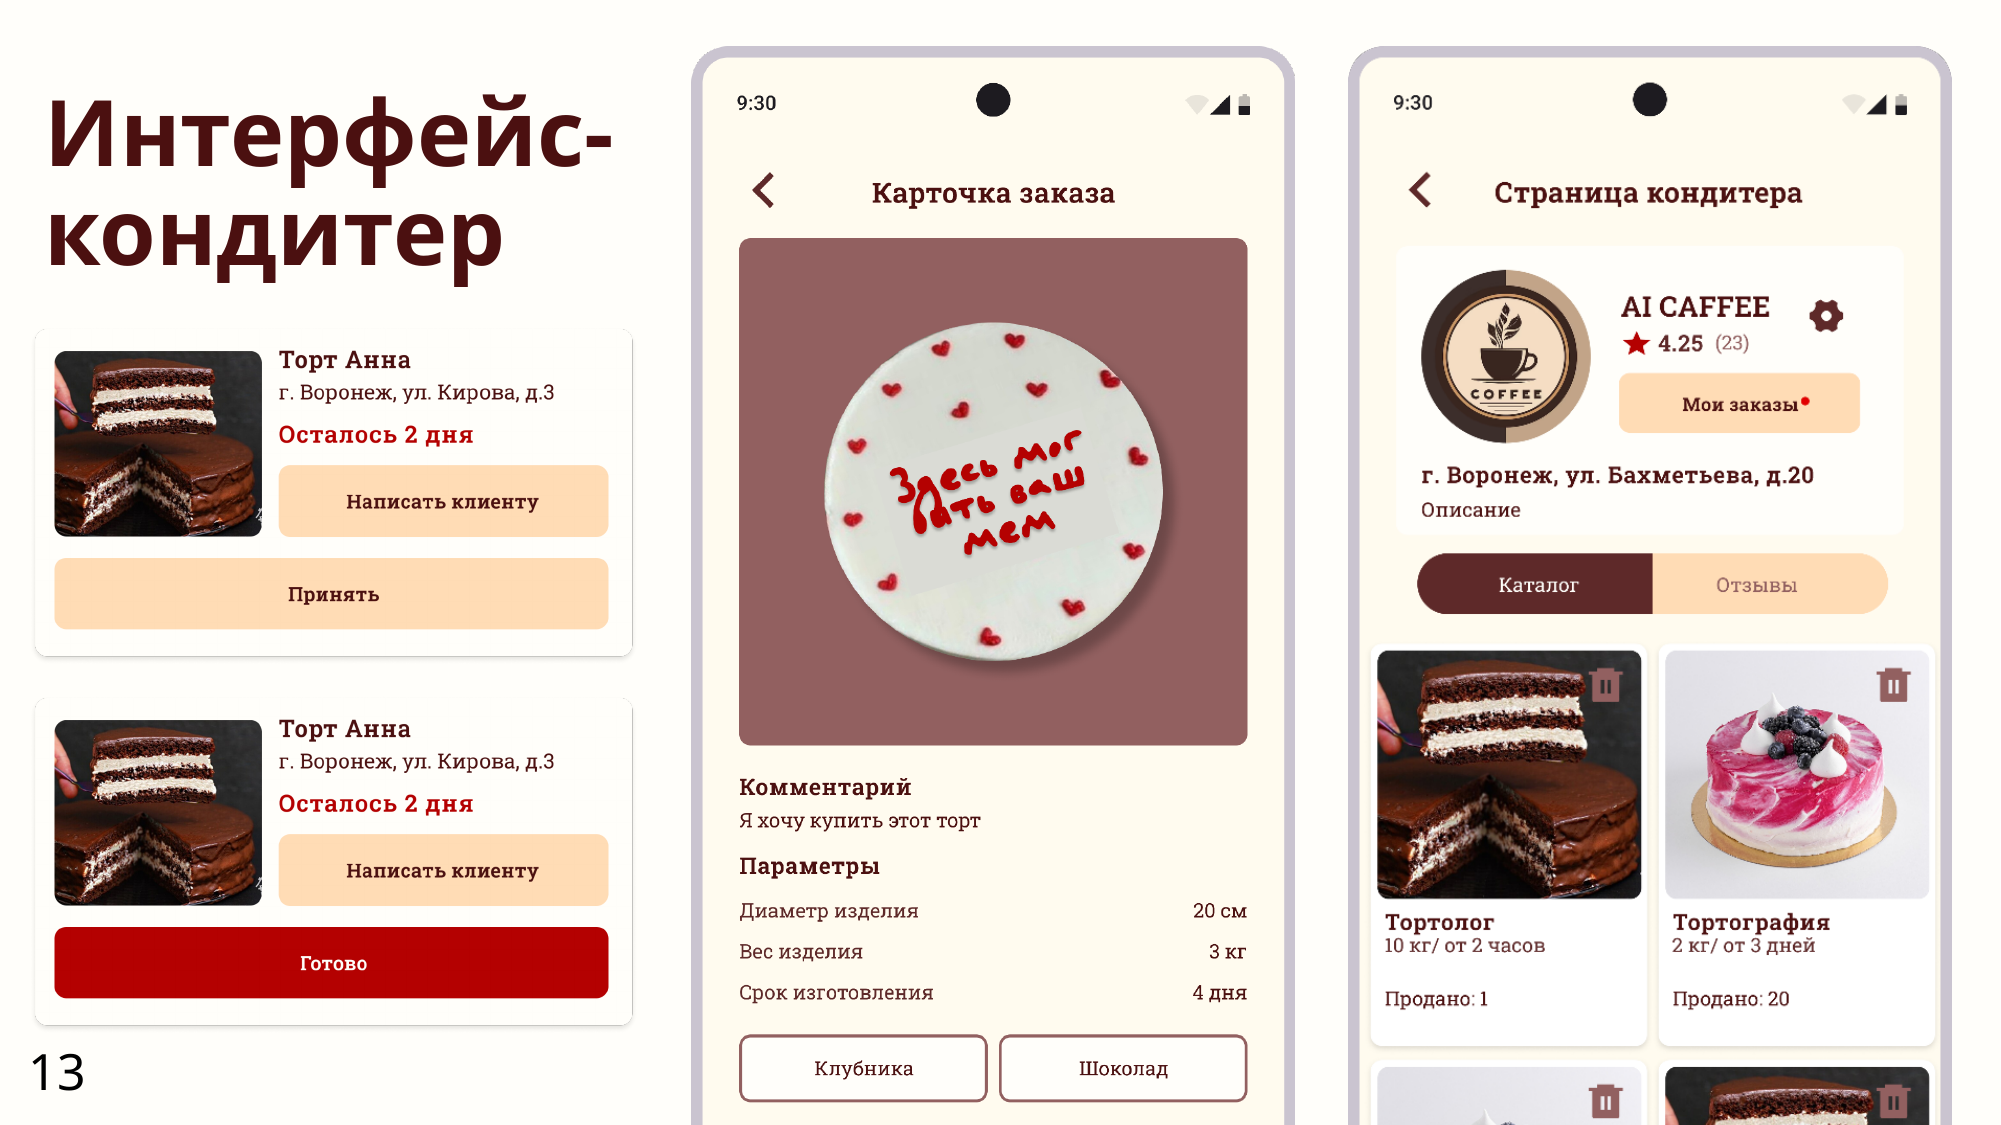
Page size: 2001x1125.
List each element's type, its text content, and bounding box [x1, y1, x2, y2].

picture [29, 326, 638, 665]
text_box <номер> [14, 1033, 290, 1117]
title Интерфейс-кондитер [29, 77, 691, 295]
picture [691, 46, 1295, 1125]
picture [1348, 46, 1952, 1125]
picture [29, 695, 638, 1034]
